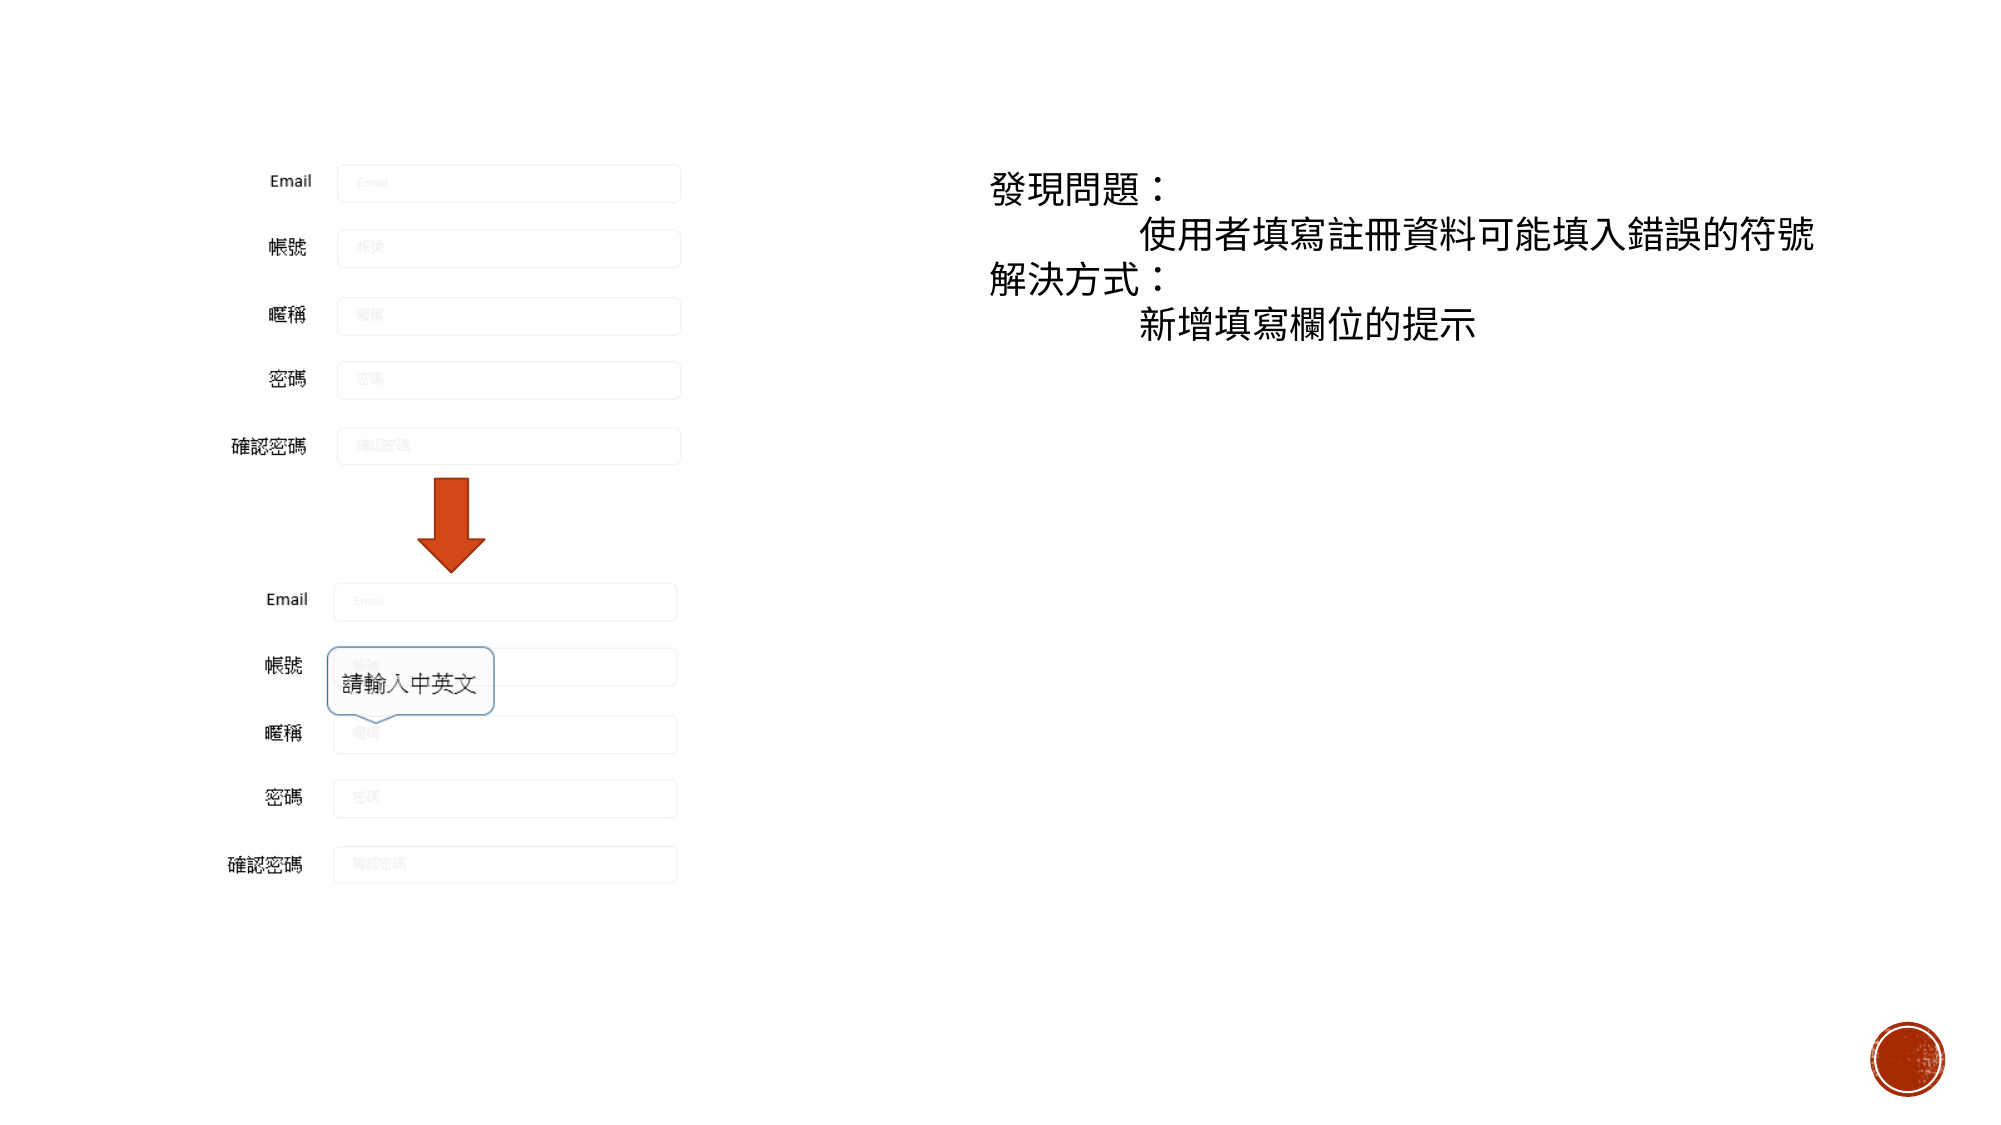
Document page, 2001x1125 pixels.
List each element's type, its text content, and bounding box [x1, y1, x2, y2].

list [200, 161, 741, 478]
picture [198, 565, 749, 900]
text_box [417, 479, 486, 567]
picture [198, 158, 743, 479]
text_box 發現問題： 使用者填寫註冊資料可能填入錯誤的符號 解決方式： 新增填寫欄位的提示 [975, 158, 1852, 354]
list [200, 567, 747, 898]
